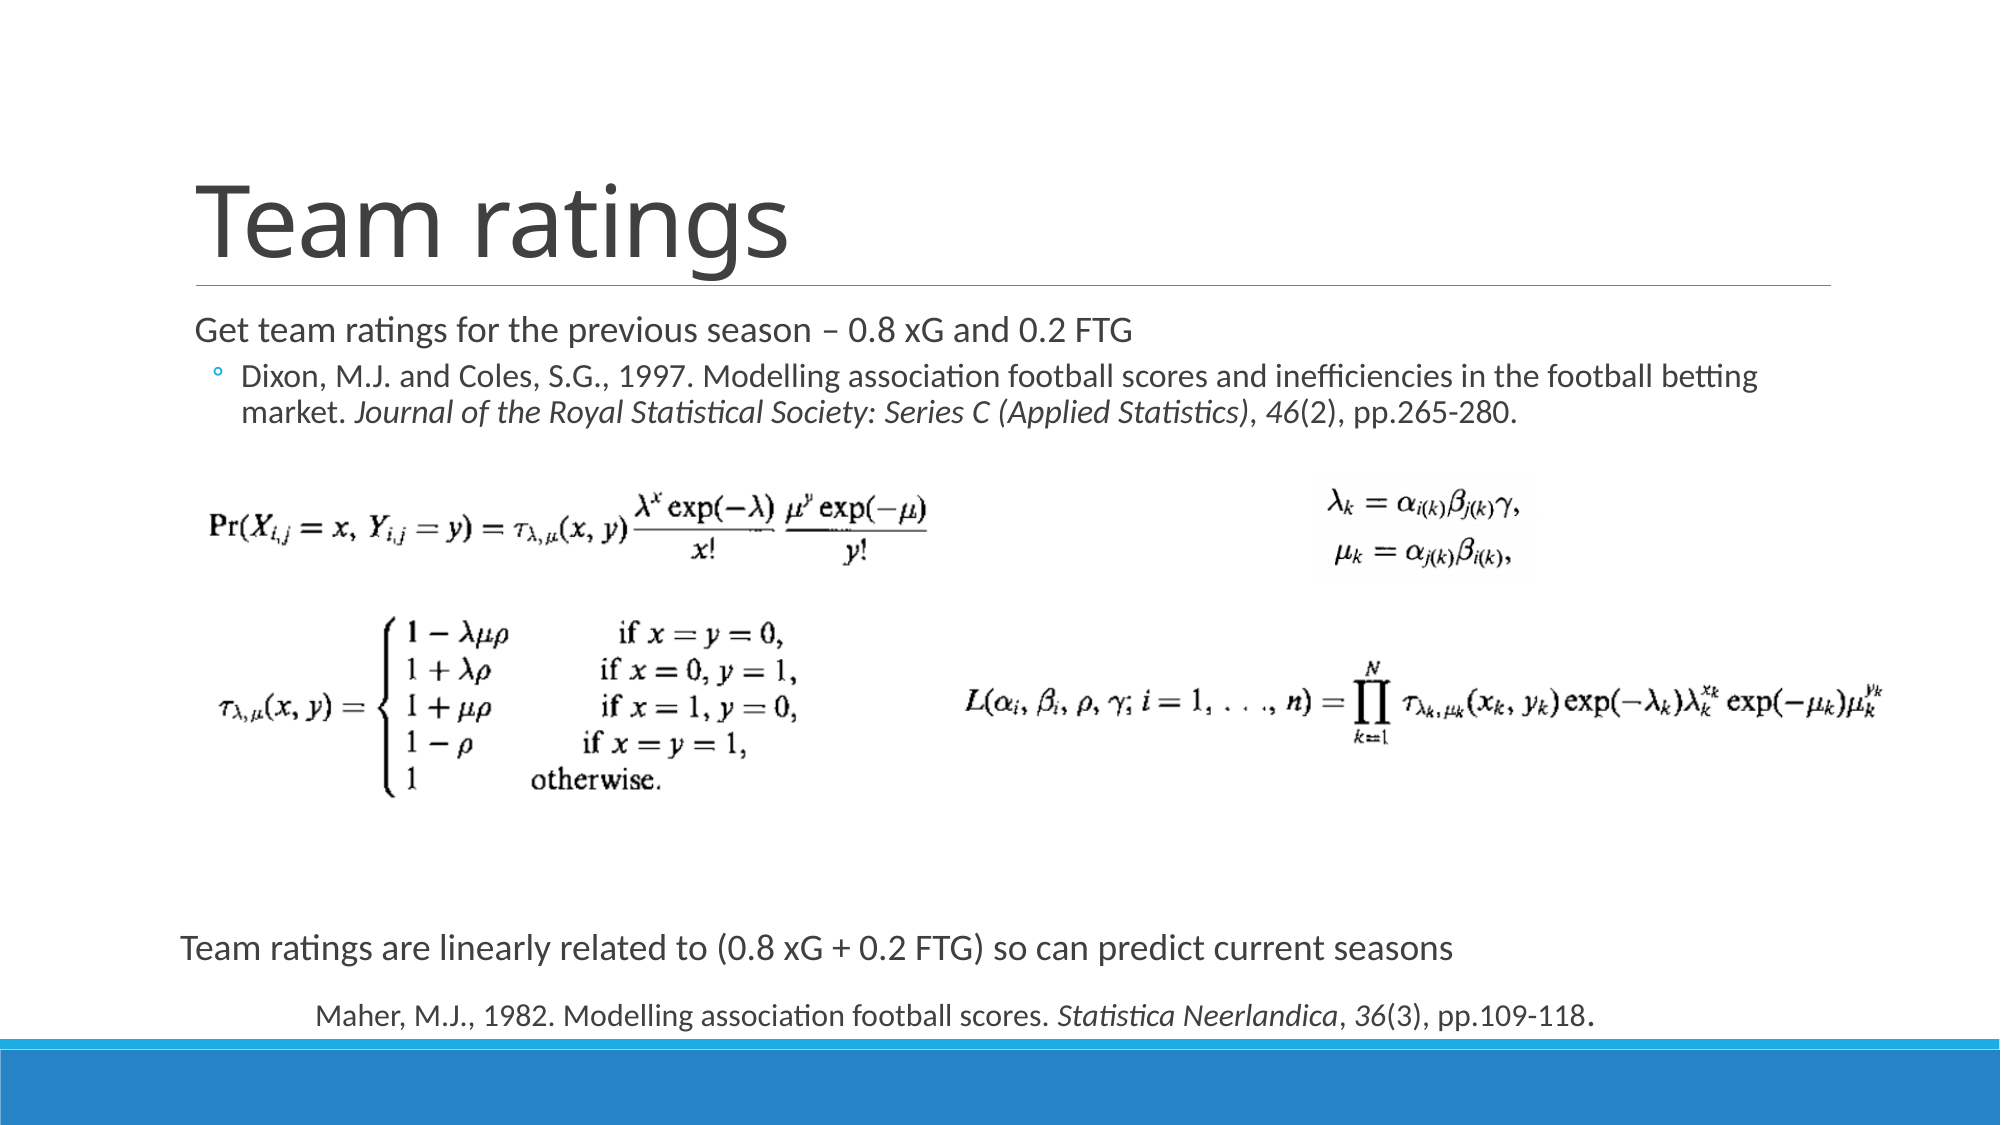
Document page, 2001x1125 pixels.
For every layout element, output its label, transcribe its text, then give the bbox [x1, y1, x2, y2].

picture [943, 644, 1904, 759]
picture [179, 479, 946, 575]
picture [179, 590, 827, 813]
title Team ratings [180, 47, 1830, 285]
list Get team ratings for the previous season – 0.8 xG and 0.2 FTG Dixon, M.J. and Coles, S.G., 1997. Modelling association football scores and inefficiencies in the football betting market. Journal of the Royal Statistical Society: Series C (Applied Statistics), 46(2), pp.265-280. Team ratings are linearly related to (0.8 xG + 0.2 FTG) so can predict current seasons Maher, M.J., 1982. Modelling association football scores. Statistica Neerlandica, 36(3), pp.109-118. [180, 302, 1830, 1047]
picture [1312, 475, 1539, 579]
